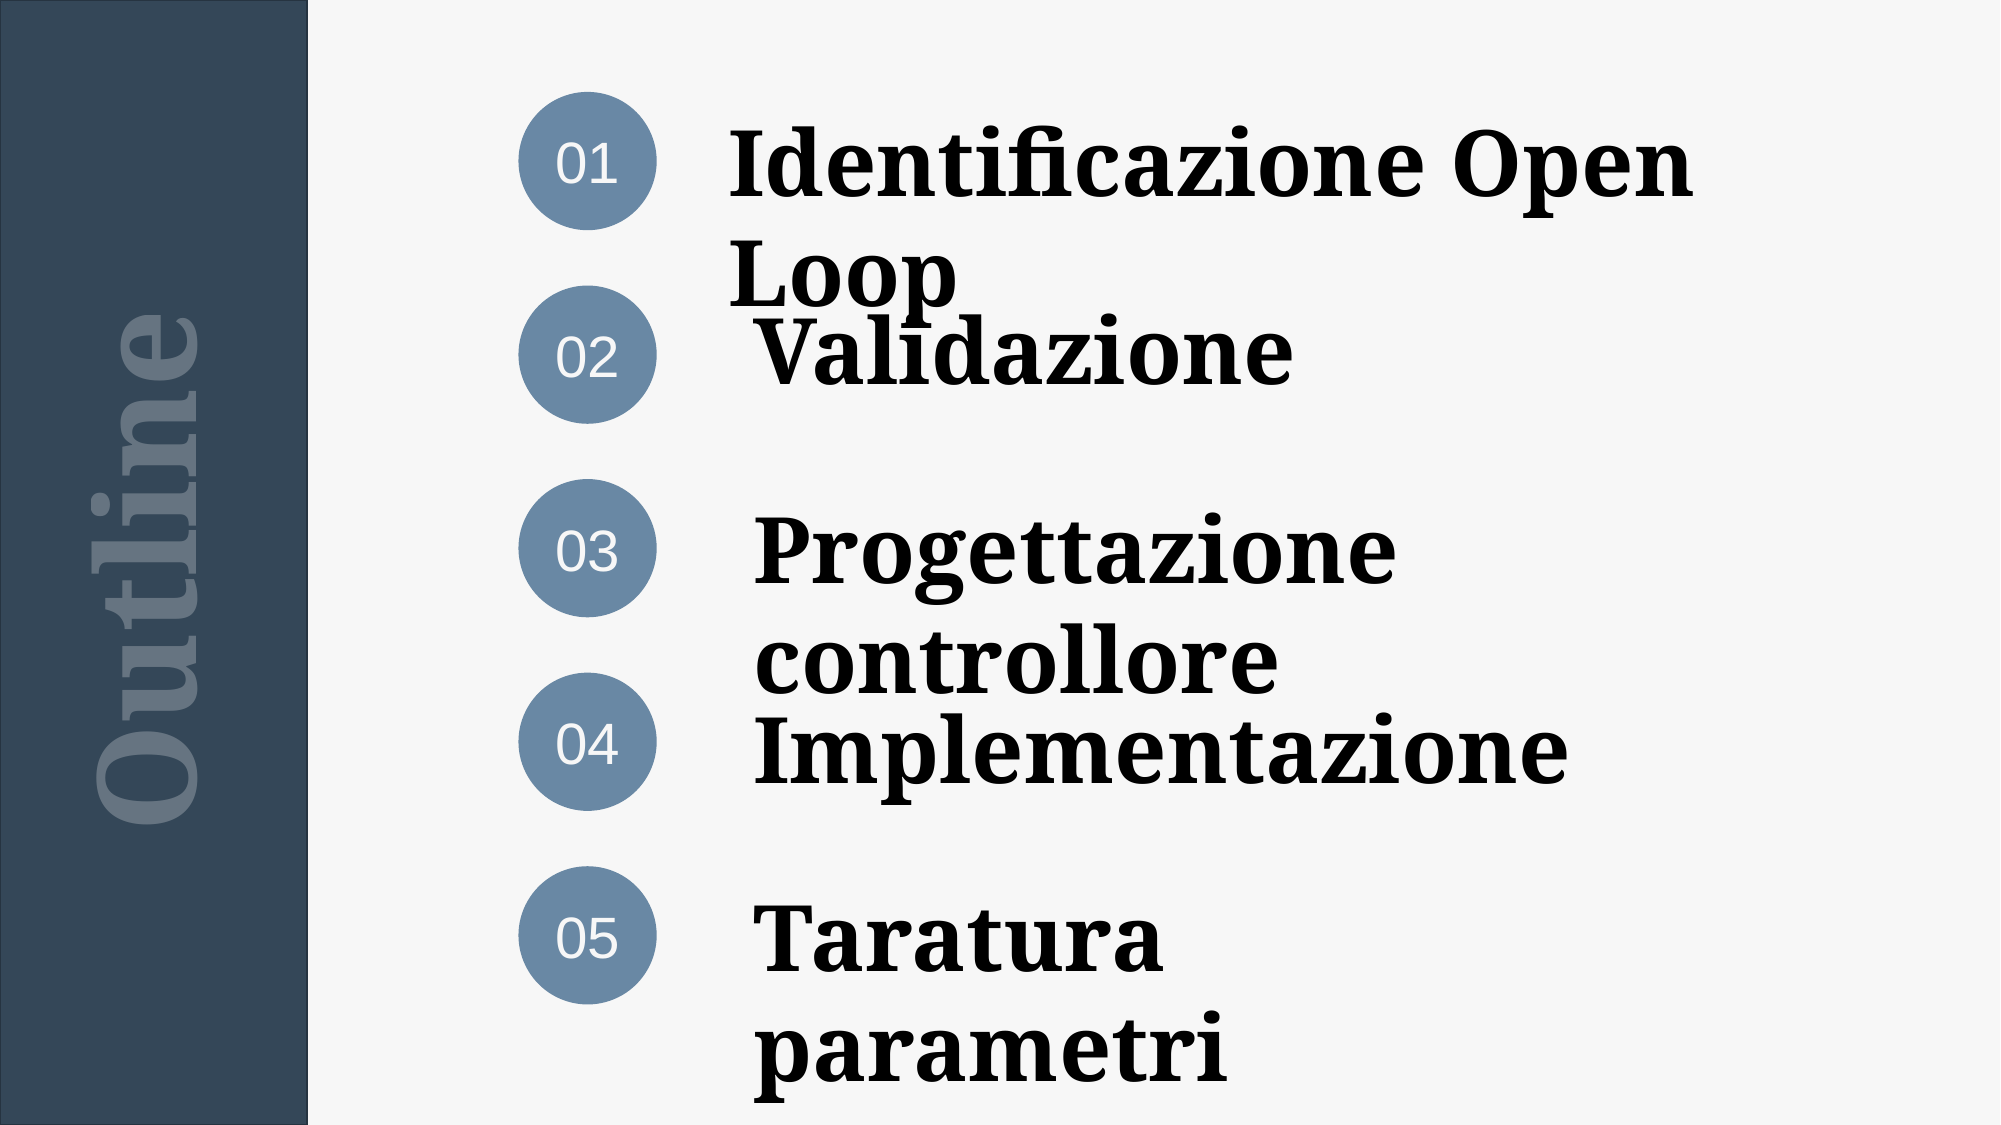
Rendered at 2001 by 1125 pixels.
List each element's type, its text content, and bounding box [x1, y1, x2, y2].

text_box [501, 285, 674, 424]
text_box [501, 479, 674, 618]
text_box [501, 866, 674, 1005]
text_box Validazione [738, 285, 1395, 411]
text_box Outline [52, 92, 232, 1050]
text_box Identificazione Open Loop [713, 97, 1918, 333]
text_box Taratura parametri [738, 872, 1667, 1107]
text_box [501, 91, 674, 231]
text_box Implementazione [738, 684, 1622, 810]
text_box [0, 0, 308, 1125]
text_box Progettazione controllore [738, 485, 1857, 720]
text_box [501, 672, 674, 811]
